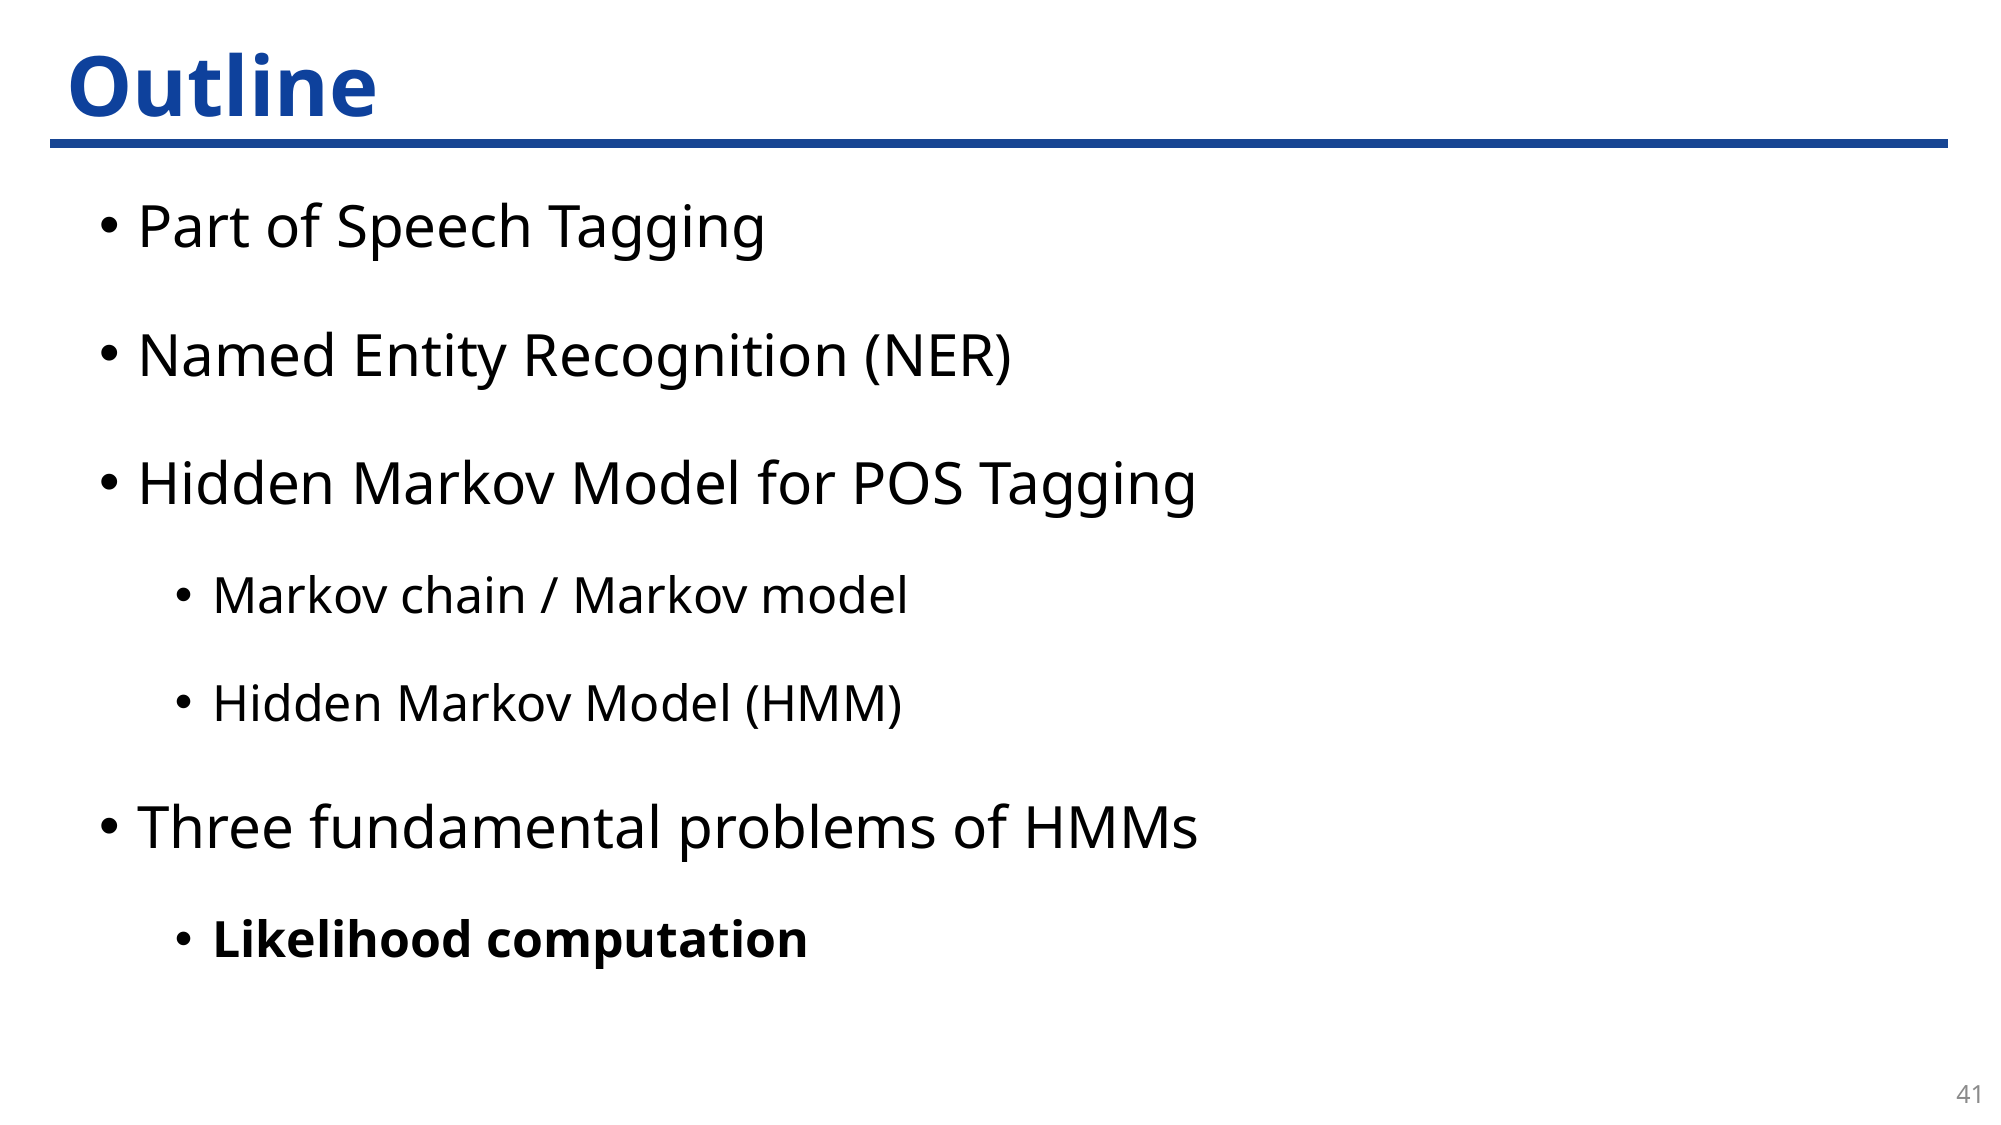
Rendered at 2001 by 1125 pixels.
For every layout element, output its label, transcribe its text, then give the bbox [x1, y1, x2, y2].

list Part of Speech Tagging Named Entity Recognition (NER) Hidden Markov Model for POS Tagging Markov chain / Markov model Hidden Markov Model (HMM) Three fundamental problems of HMMs Likelihood computation [84, 181, 1900, 1086]
title Outline [51, 39, 1947, 140]
slide_number 41 [1899, 1065, 2000, 1125]
